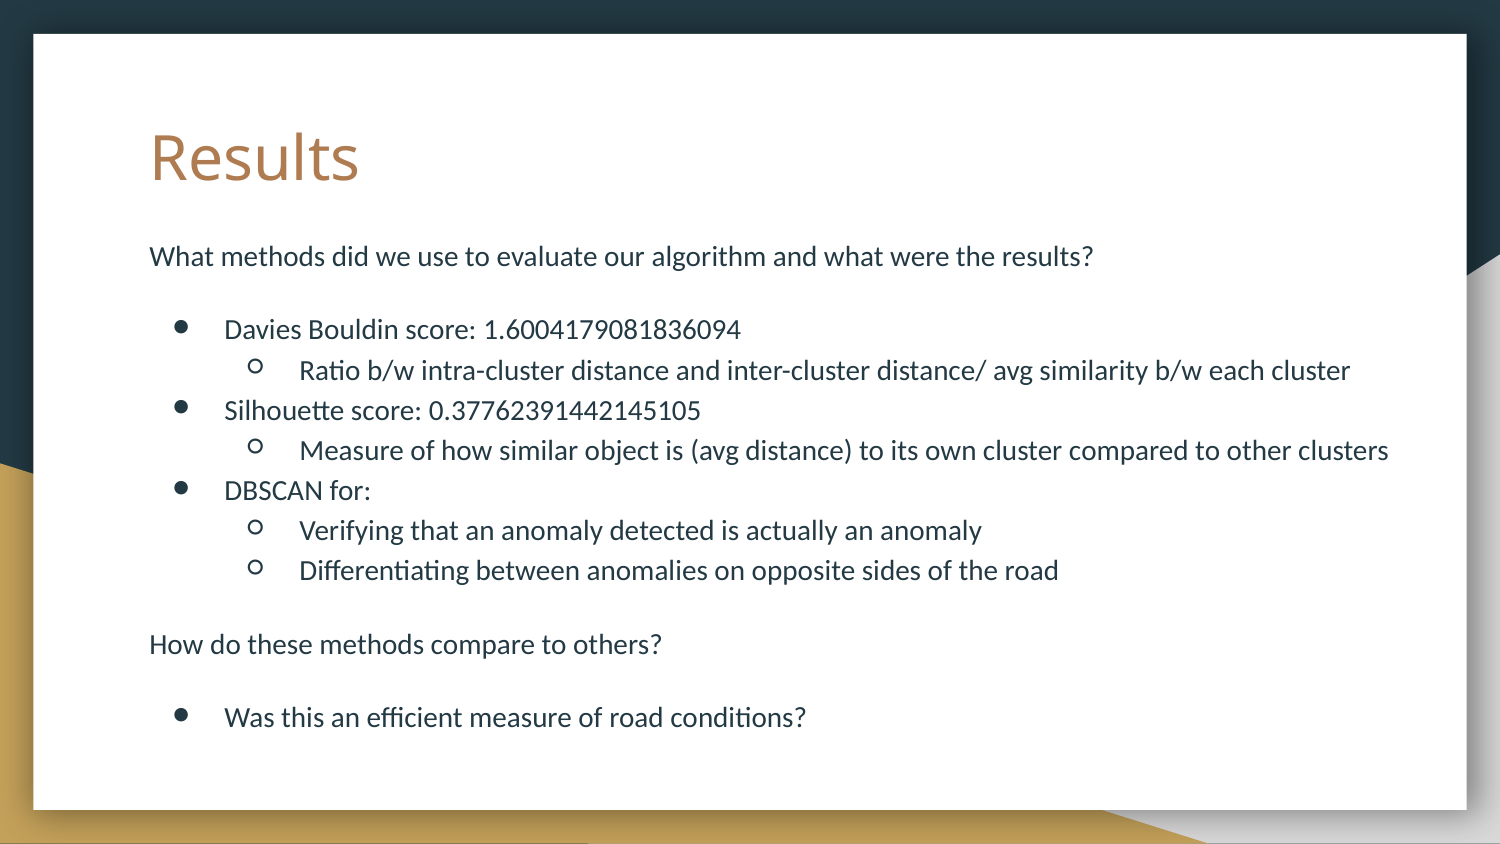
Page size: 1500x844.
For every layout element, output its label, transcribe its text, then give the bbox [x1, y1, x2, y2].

title Results [134, 103, 1366, 217]
list What methods did we use to evaluate our algorithm and what were the results? Davies Bouldin score: 1.6004179081836094 Ratio b/w intra-cluster distance and inter-cluster distance/ avg similarity b/w each cluster Silhouette score: 0.37762391442145105 Measure of how similar object is (avg distance) to its own cluster compared to other clusters DBSCAN for: Verifying that an anomaly detected is actually an anomaly Differentiating between anomalies on opposite sides of the road How do these methods compare to others? Was this an efficient measure of road conditions? [134, 217, 1449, 802]
